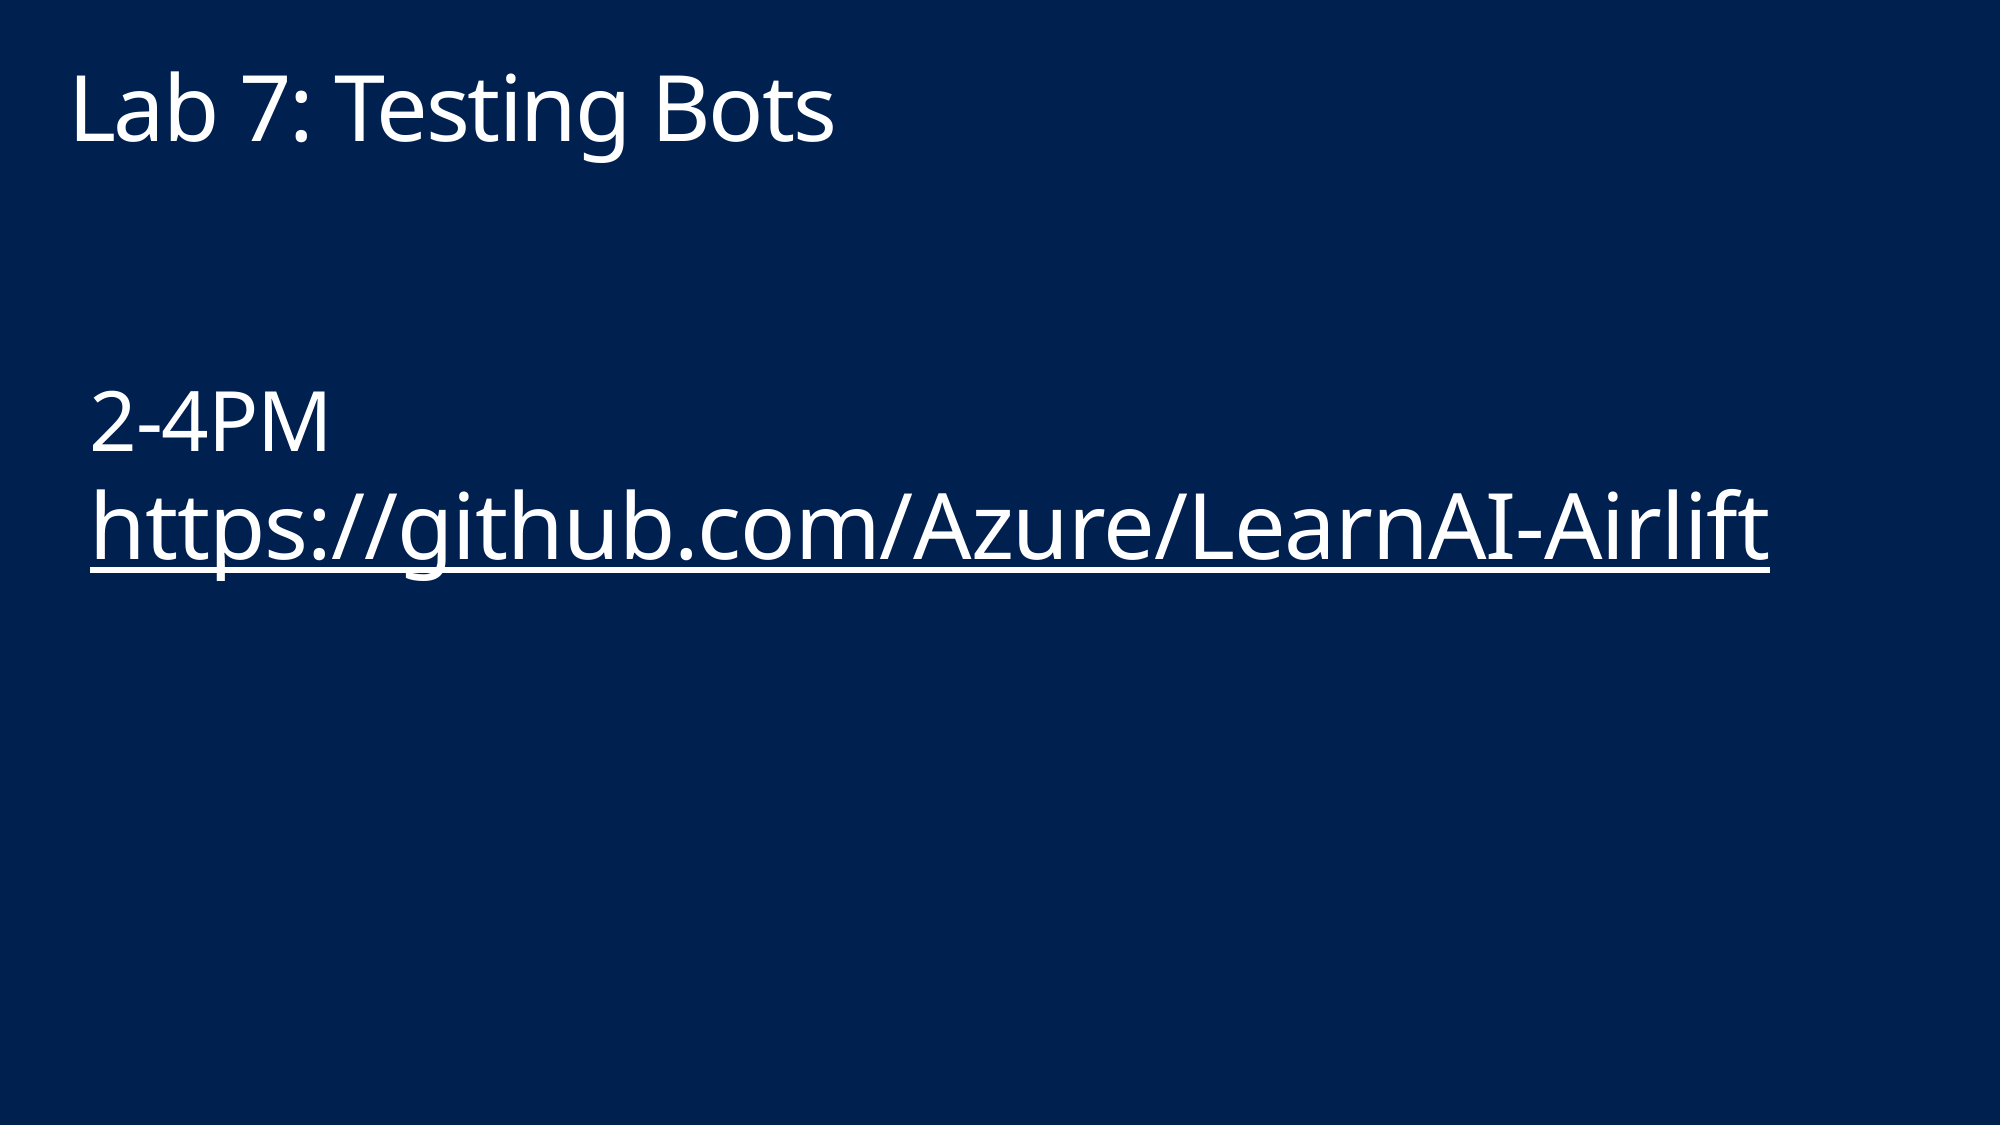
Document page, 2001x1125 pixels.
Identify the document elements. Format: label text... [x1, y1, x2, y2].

title 2-4PM https://github.com/Azure/LearnAI-Airlift [89, 289, 1911, 1099]
text_box Lab 7: Testing Bots [44, 47, 1957, 196]
